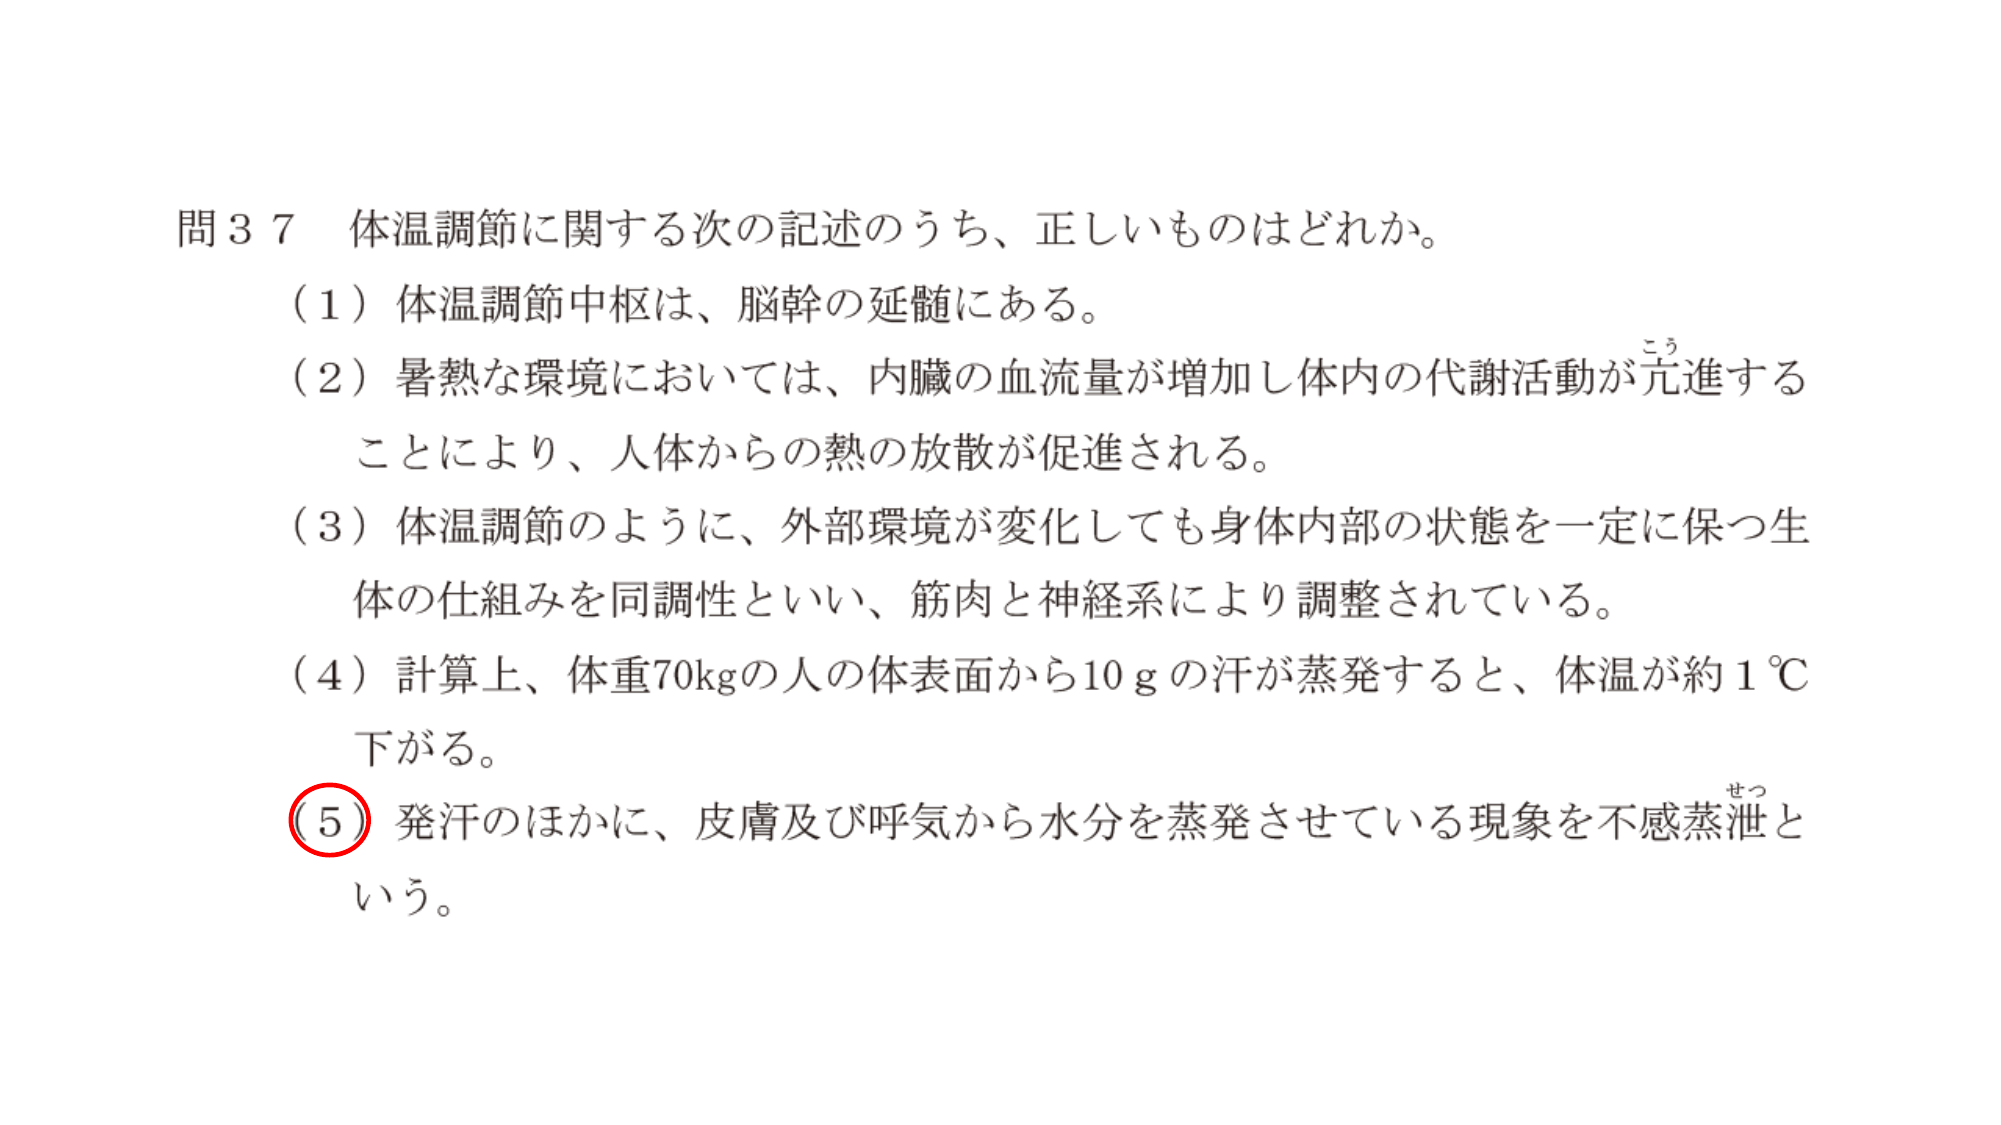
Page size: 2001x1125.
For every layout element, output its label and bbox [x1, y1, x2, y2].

picture [156, 191, 1844, 934]
